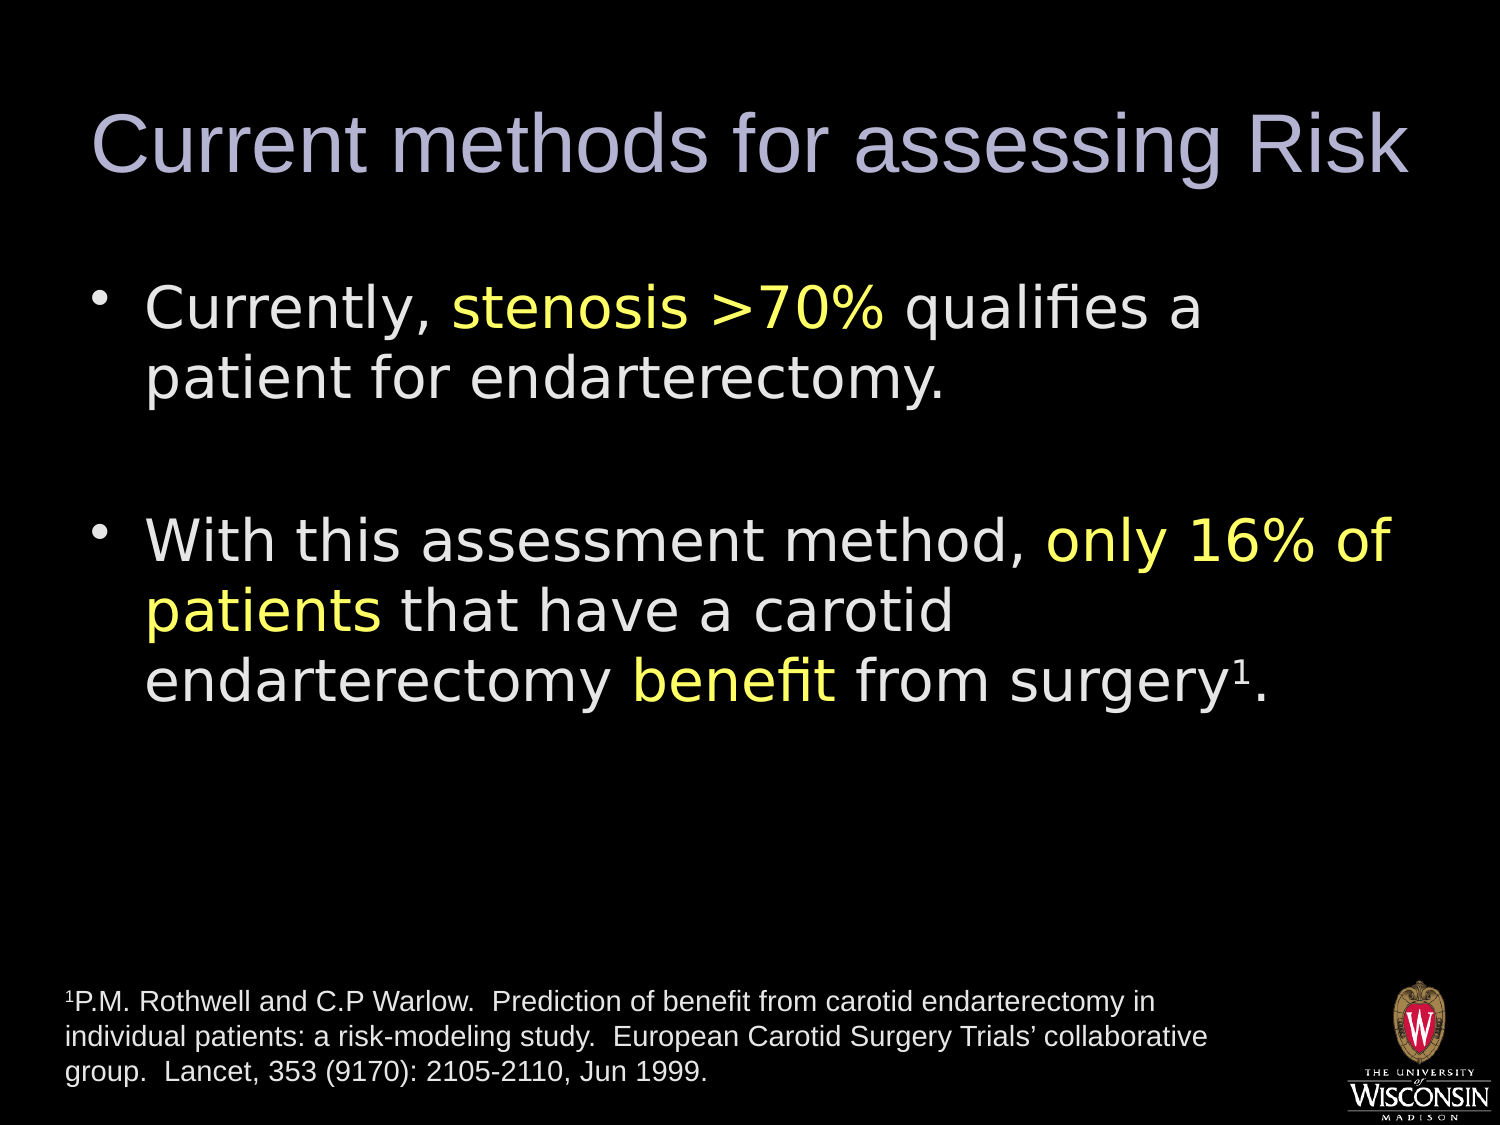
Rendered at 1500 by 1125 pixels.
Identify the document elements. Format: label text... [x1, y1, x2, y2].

text_box 1P.M. Rothwell and C.P Warlow. Prediction of benefit from carotid endarterectomy in individual patients: a risk-modeling study. European Carotid Surgery Trials’ collaborative group. Lancet, 353 (9170): 2105-2110, Jun 1999. [50, 974, 1288, 1095]
title Current methods for assessing Risk [74, 44, 1426, 233]
list Currently, stenosis >70% qualifies a patient for endarterectomy. With this assessment method, only 16% of patients that have a carotid endarterectomy benefit from surgery1. [74, 262, 1426, 1006]
picture [1337, 976, 1500, 1125]
